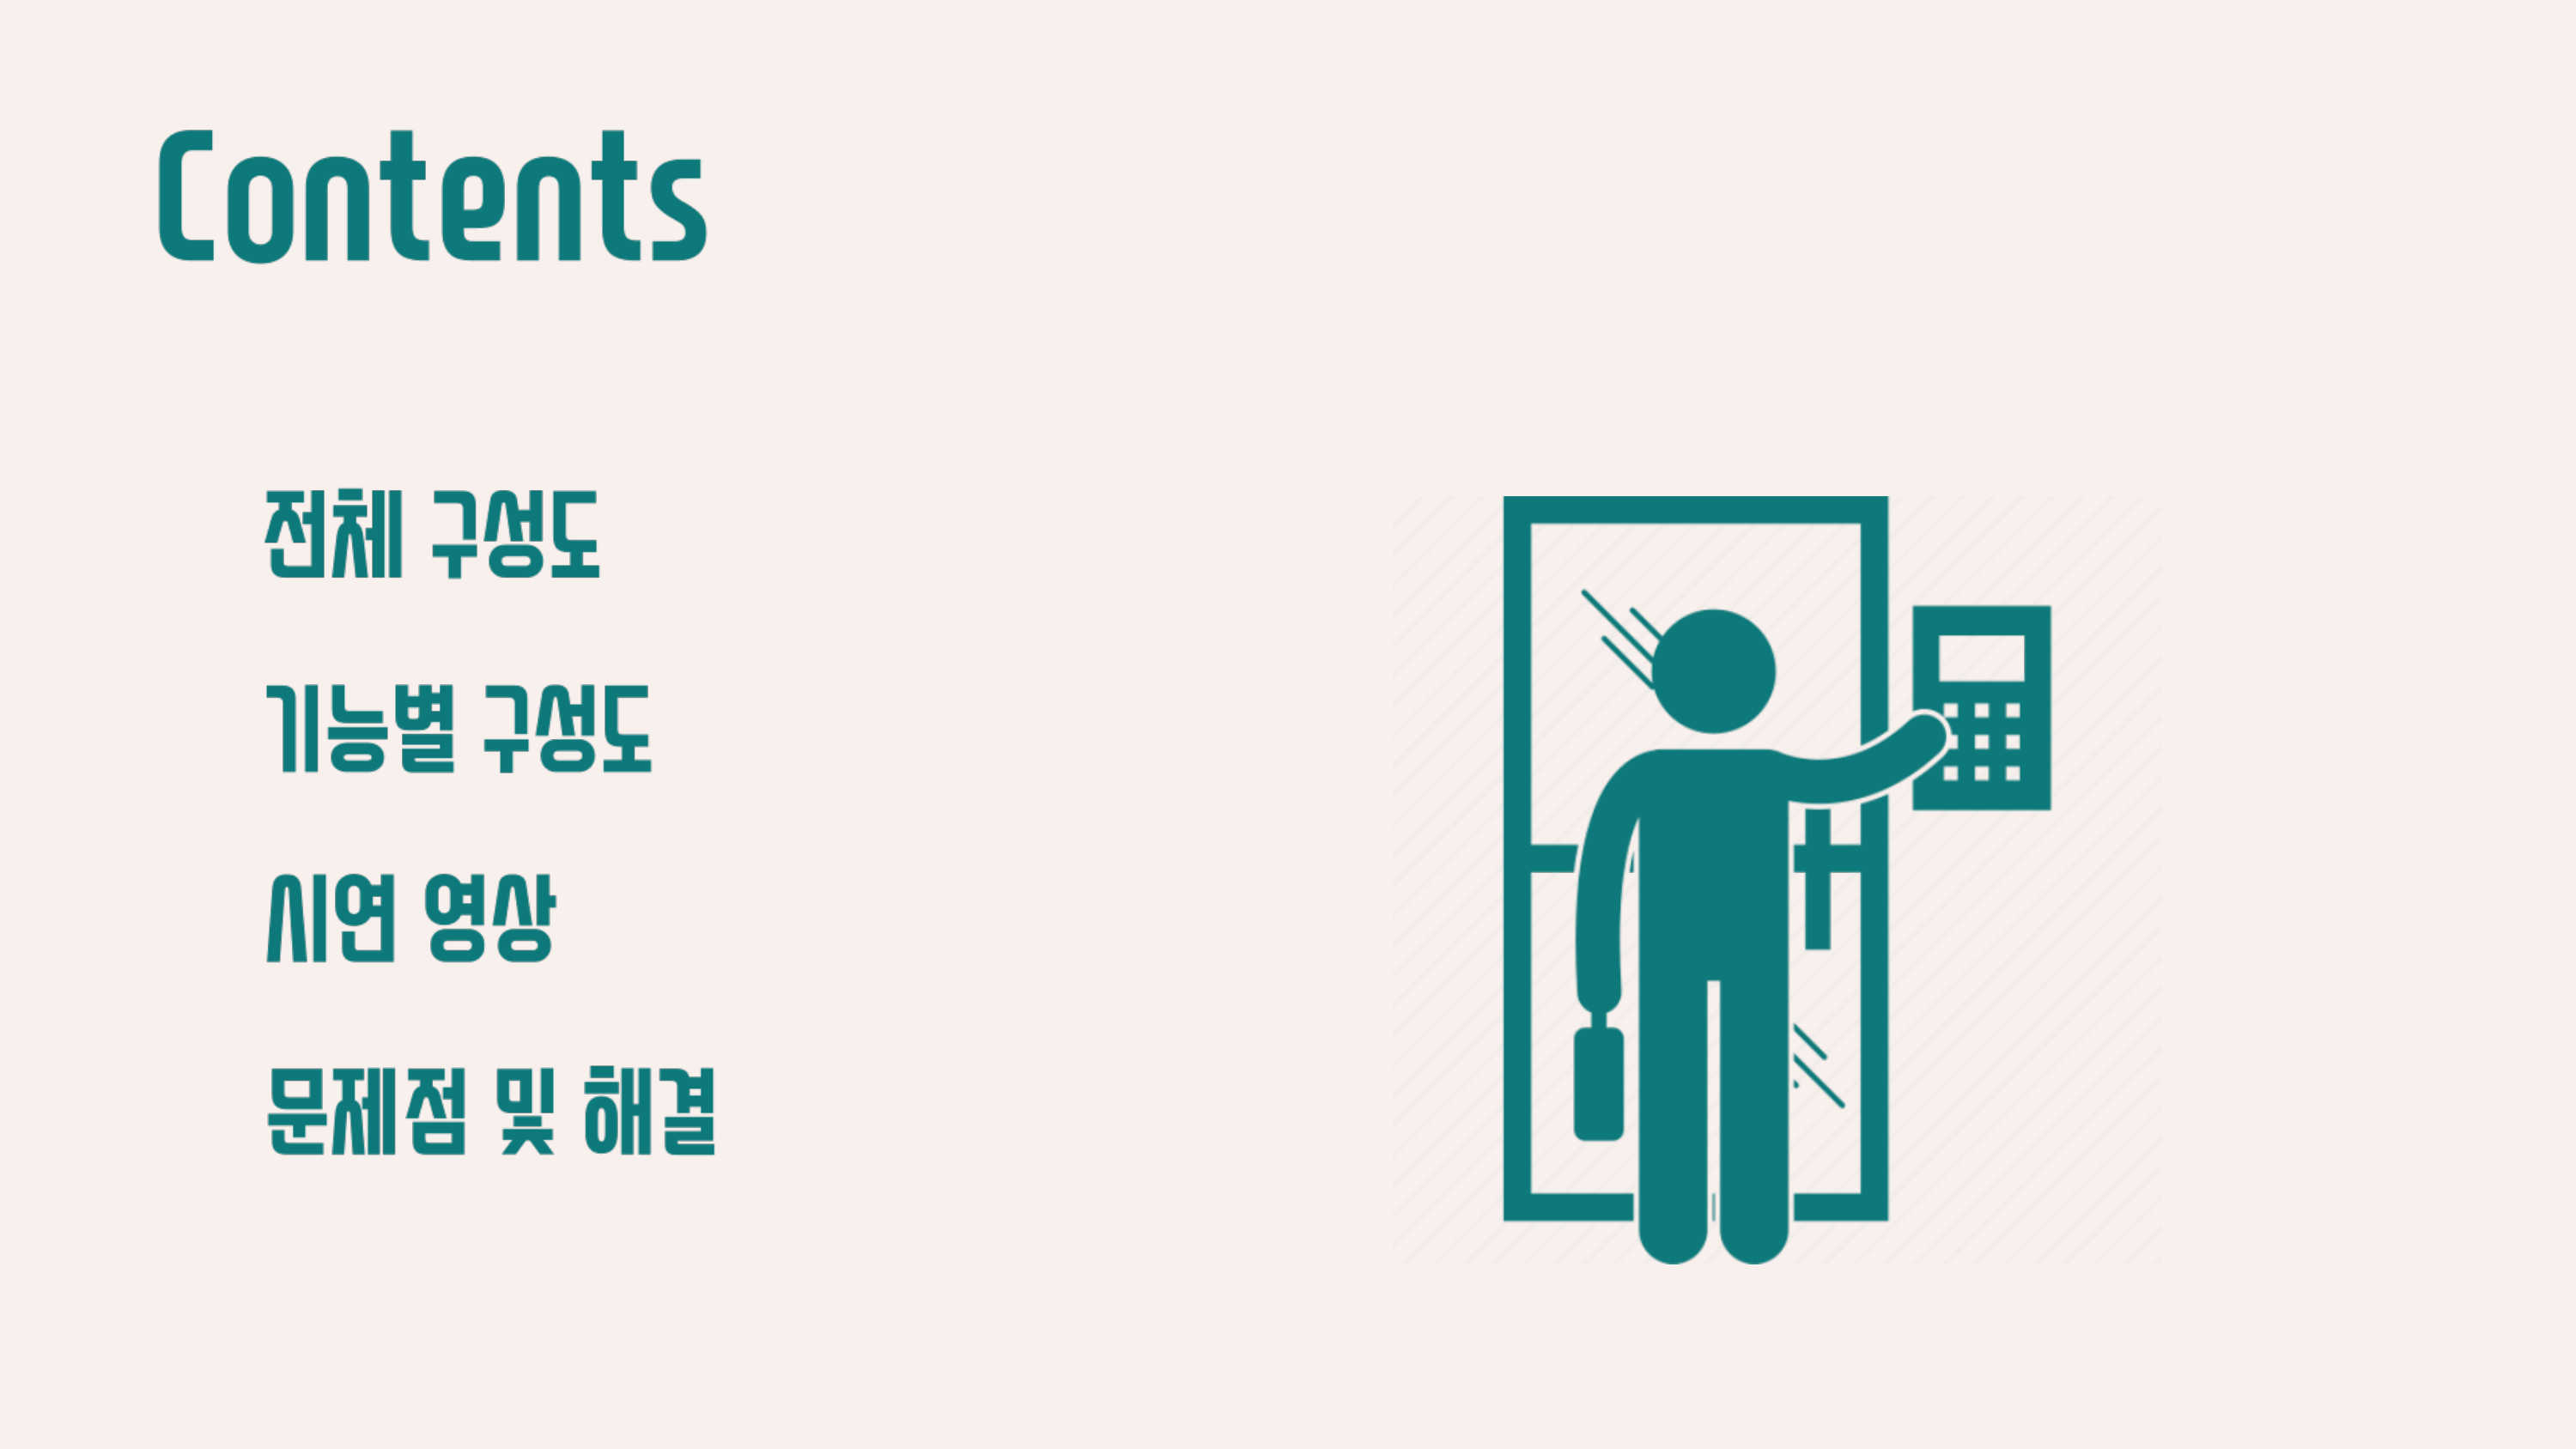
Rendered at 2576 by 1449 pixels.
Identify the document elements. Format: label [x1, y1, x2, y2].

text_box [1392, 496, 2161, 1265]
picture [125, 50, 780, 349]
picture [246, 446, 652, 630]
picture [248, 1026, 764, 1206]
picture [248, 830, 608, 1016]
picture [248, 640, 703, 825]
